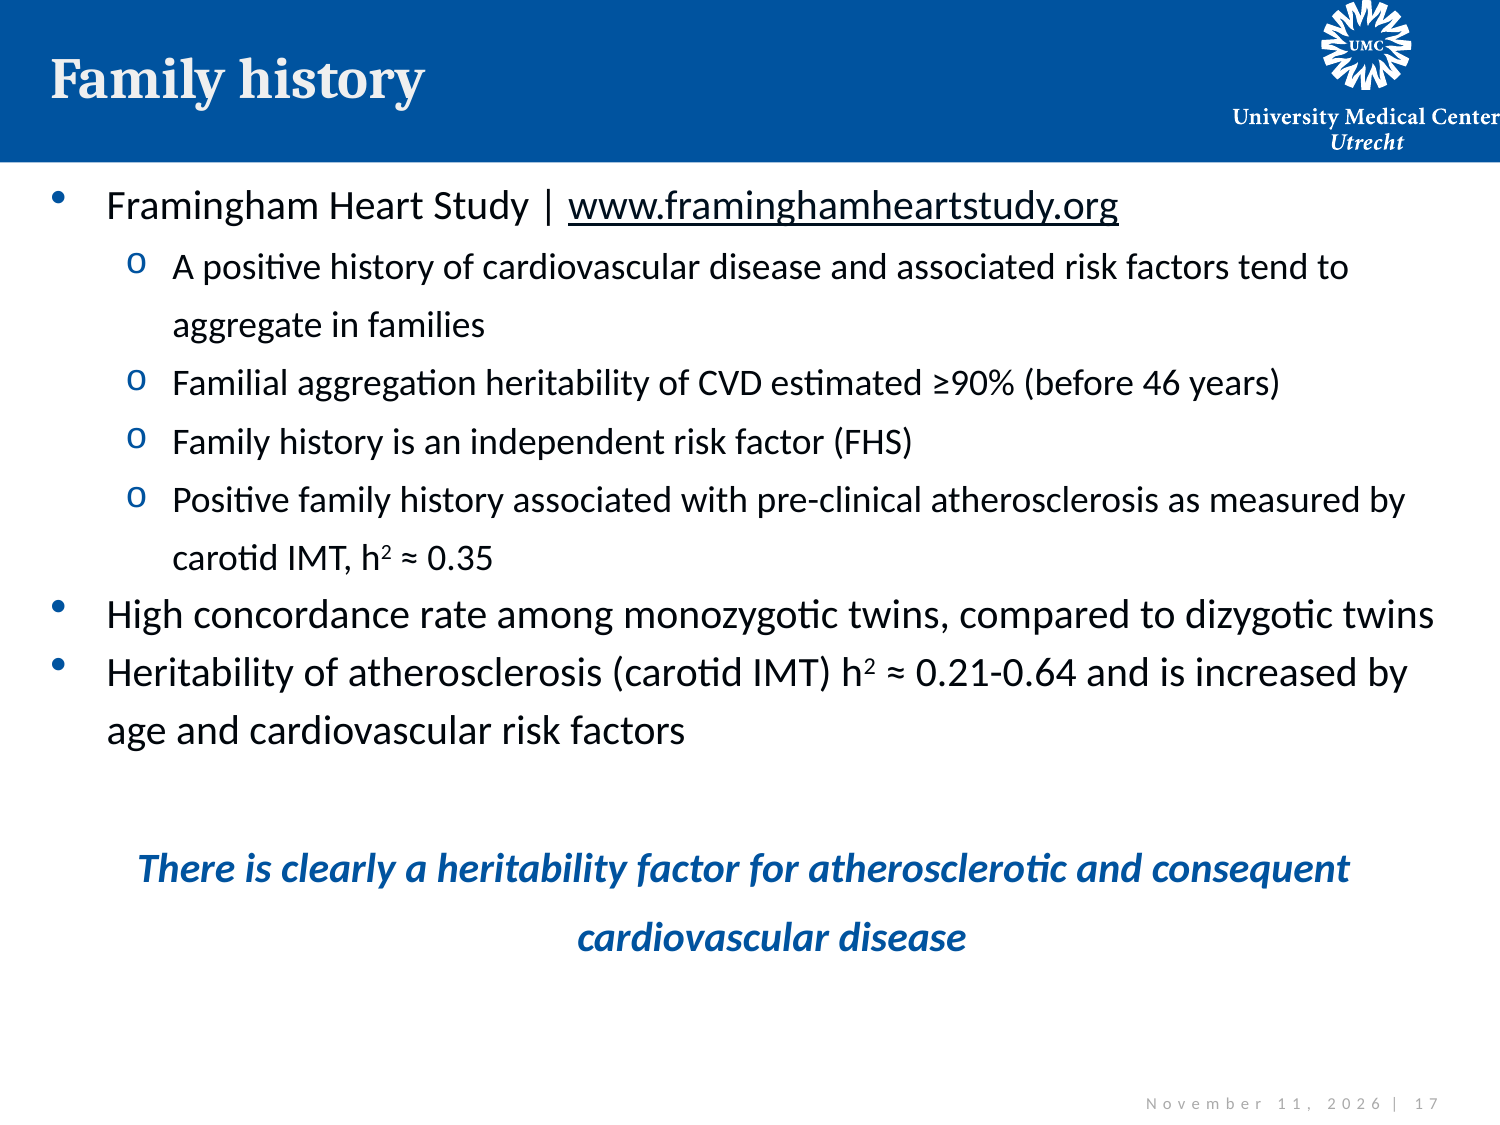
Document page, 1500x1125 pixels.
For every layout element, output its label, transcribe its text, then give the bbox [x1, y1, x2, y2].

list Framingham Heart Study | www.framinghamheartstudy.org A positive history of cardiovascular disease and associated risk factors tend to aggregate in families Familial aggregation heritability of CVD estimated ≥90% (before 46 years) Family history is an independent risk factor (FHS) Positive family history associated with pre-clinical atherosclerosis as measured by carotid IMT, h2 ≈ 0.35 High concordance rate among monozygotic twins, compared to dizygotic twins Heritability of atherosclerosis (carotid IMT) h2 ≈ 0.21-0.64 and is increased by age and cardiovascular risk factors There is clearly a heritability factor for atherosclerotic and consequent cardiovascular disease [35, 162, 1453, 1078]
title Family history [34, 0, 1238, 151]
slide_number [1068, 1087, 1453, 1118]
